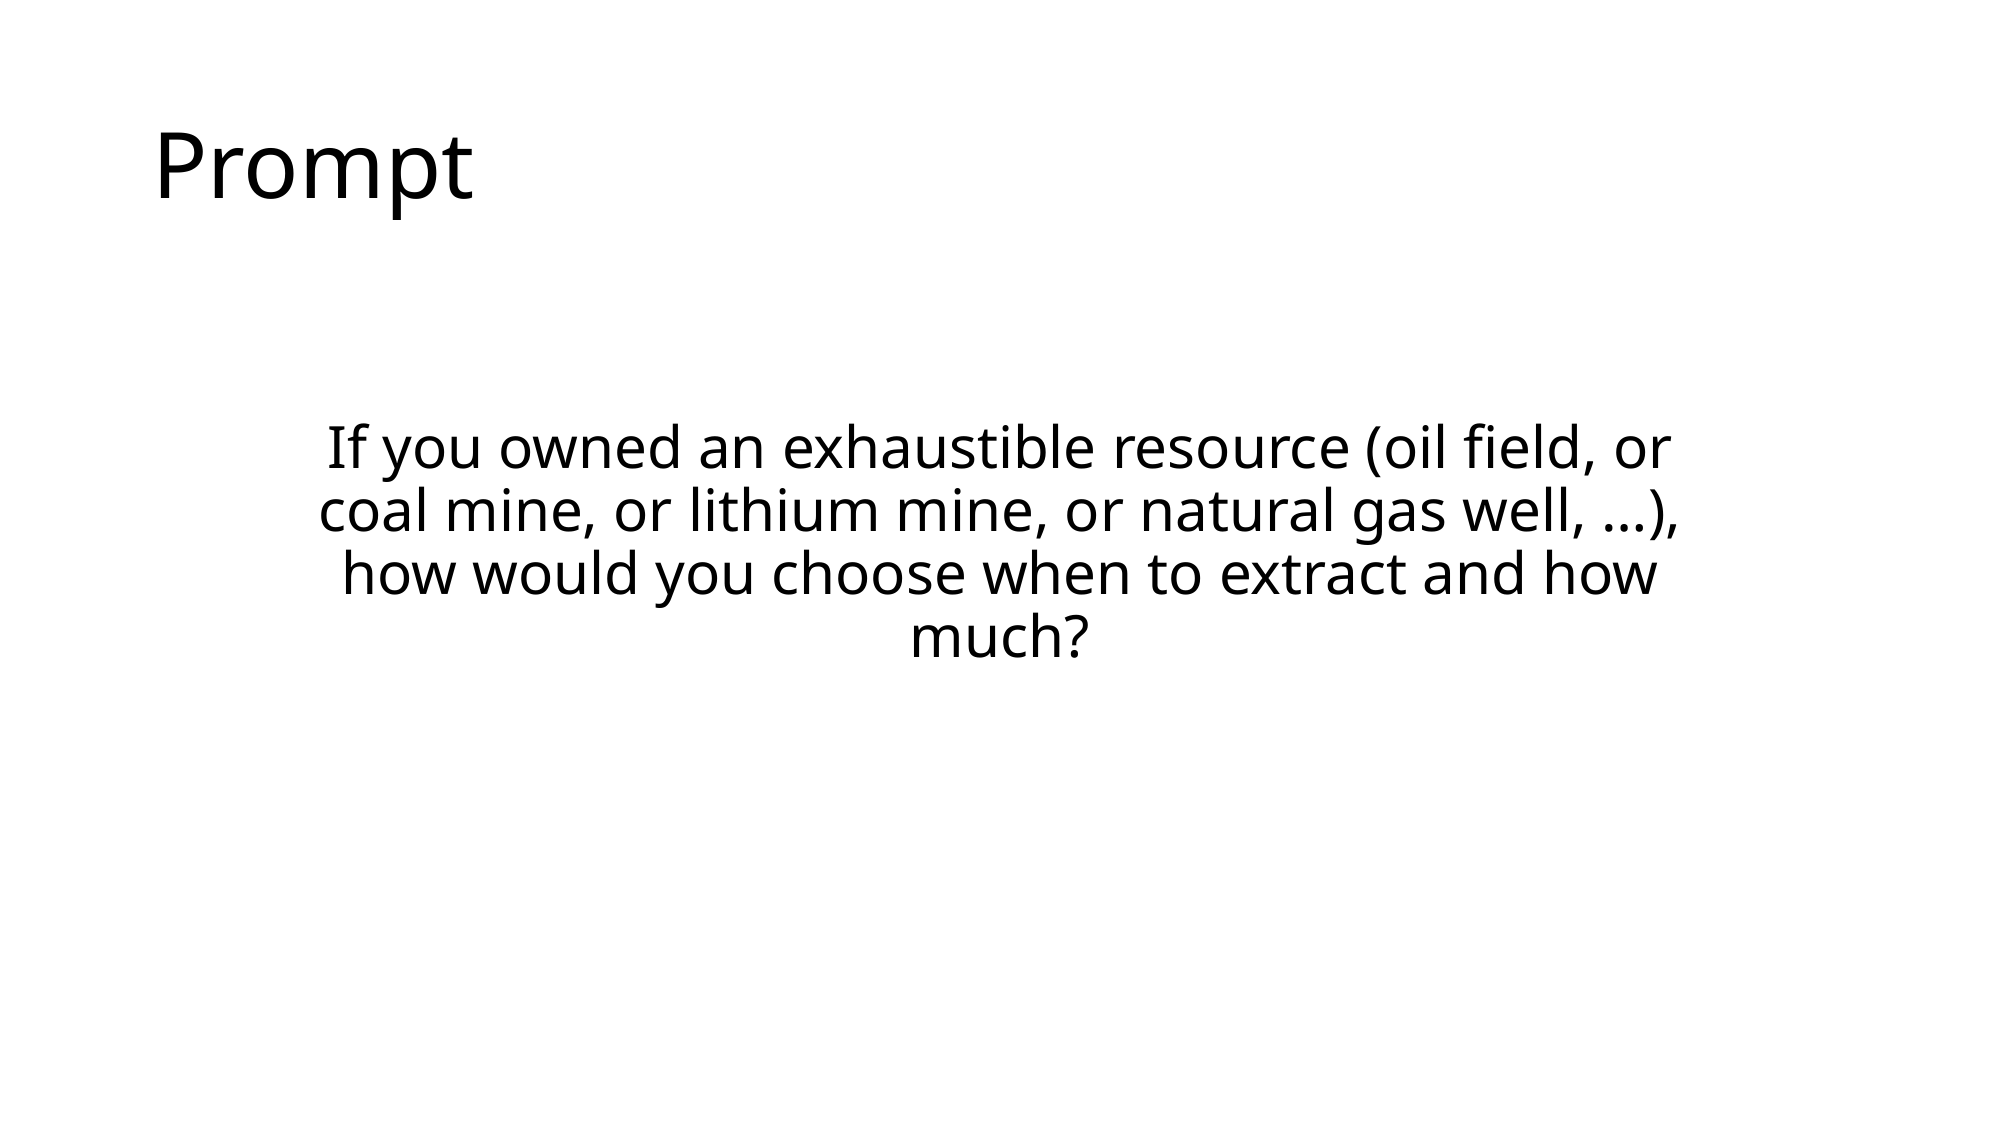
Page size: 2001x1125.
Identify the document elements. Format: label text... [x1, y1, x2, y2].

list If you owned an exhaustible resource (oil field, or coal mine, or lithium mine, or natural gas well, …), how would you choose when to extract and how much? [294, 411, 1706, 1125]
title Prompt [137, 59, 1863, 278]
